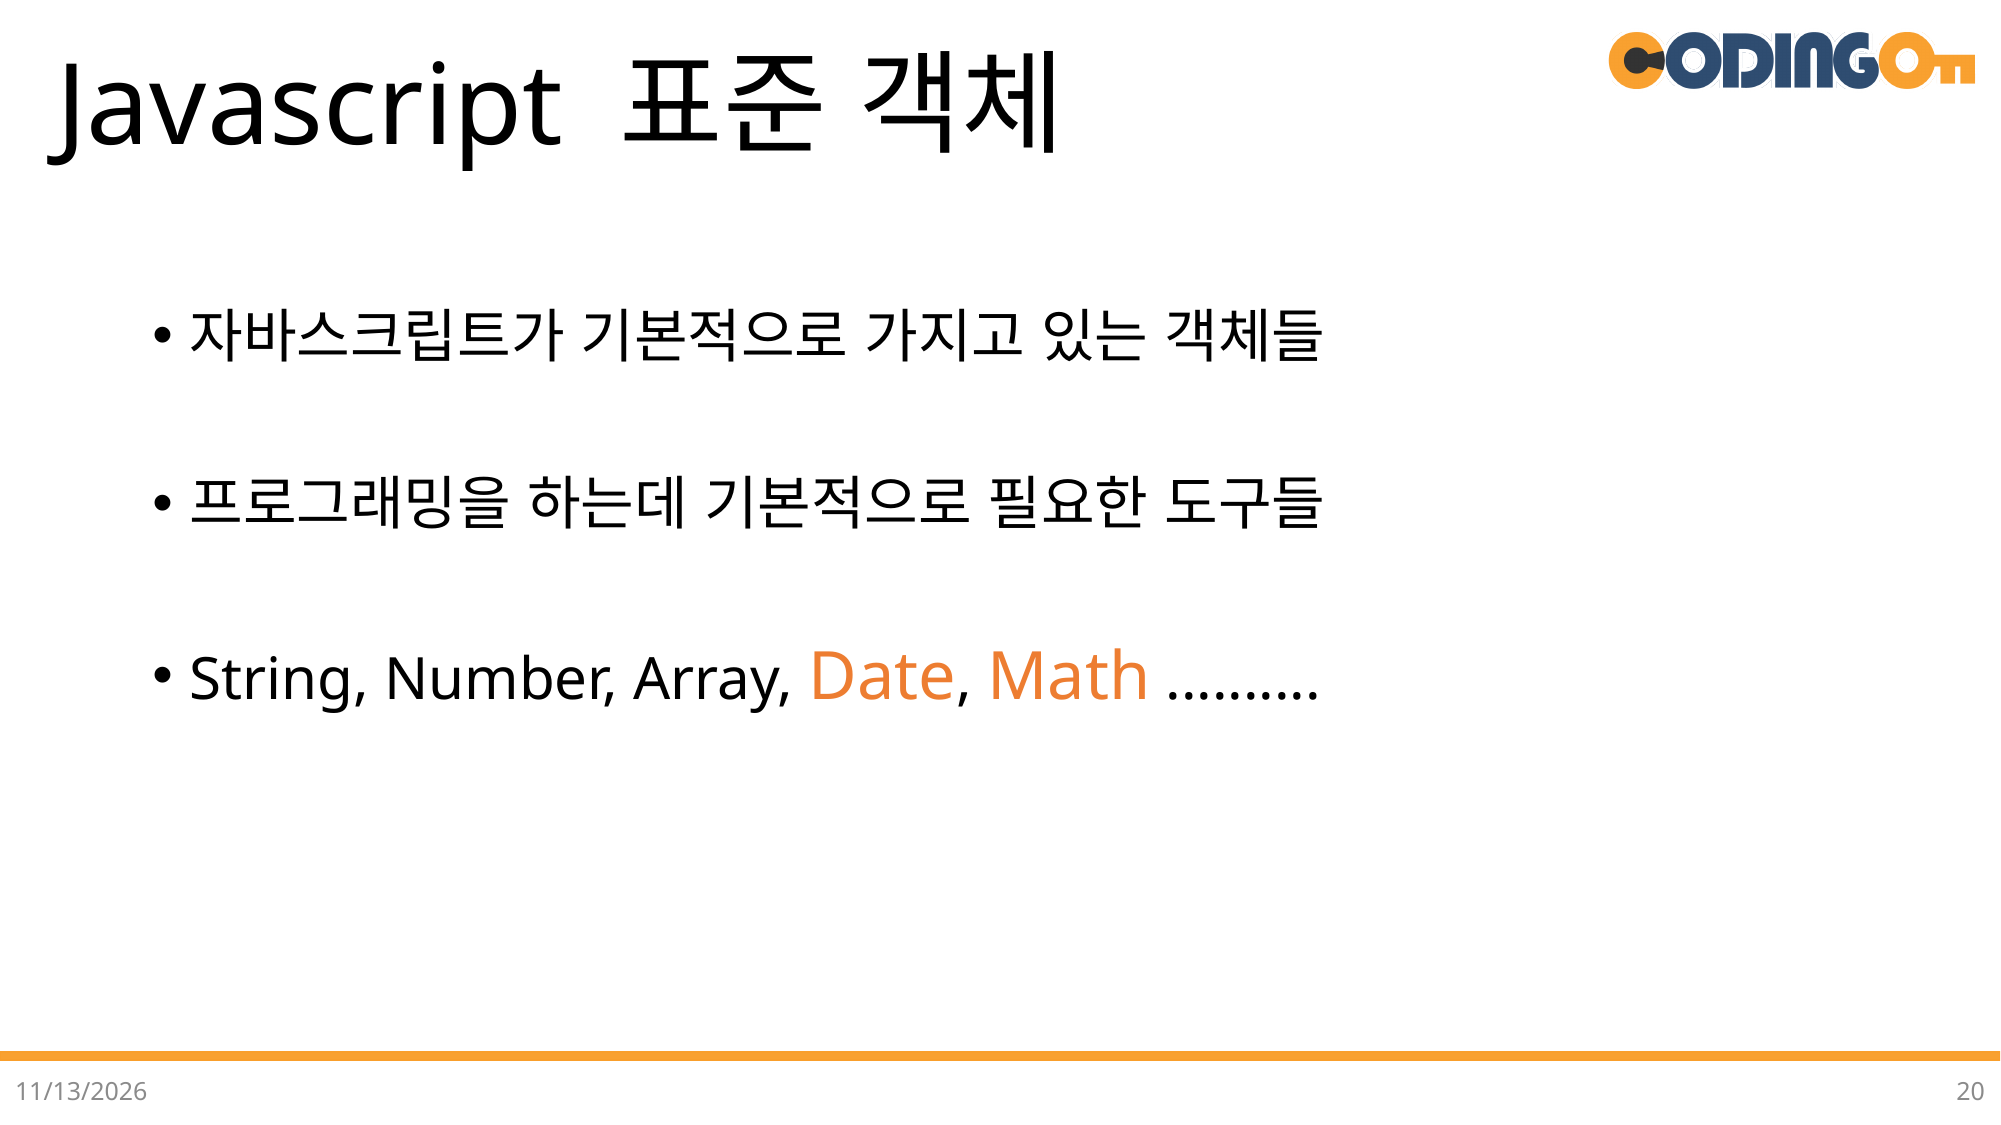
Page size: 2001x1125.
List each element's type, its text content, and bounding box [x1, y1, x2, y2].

title Javascript 표준 객체 [41, 0, 1767, 218]
list 자바스크립트가 기본적으로 가지고 있는 객체들 프로그래밍을 하는데 기본적으로 필요한 도구들 String, Number, Array, Date, Math .......... [137, 299, 1863, 1014]
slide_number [0, 1062, 450, 1123]
slide_number 20 [1550, 1062, 2000, 1123]
picture [1767, 22, 1981, 99]
